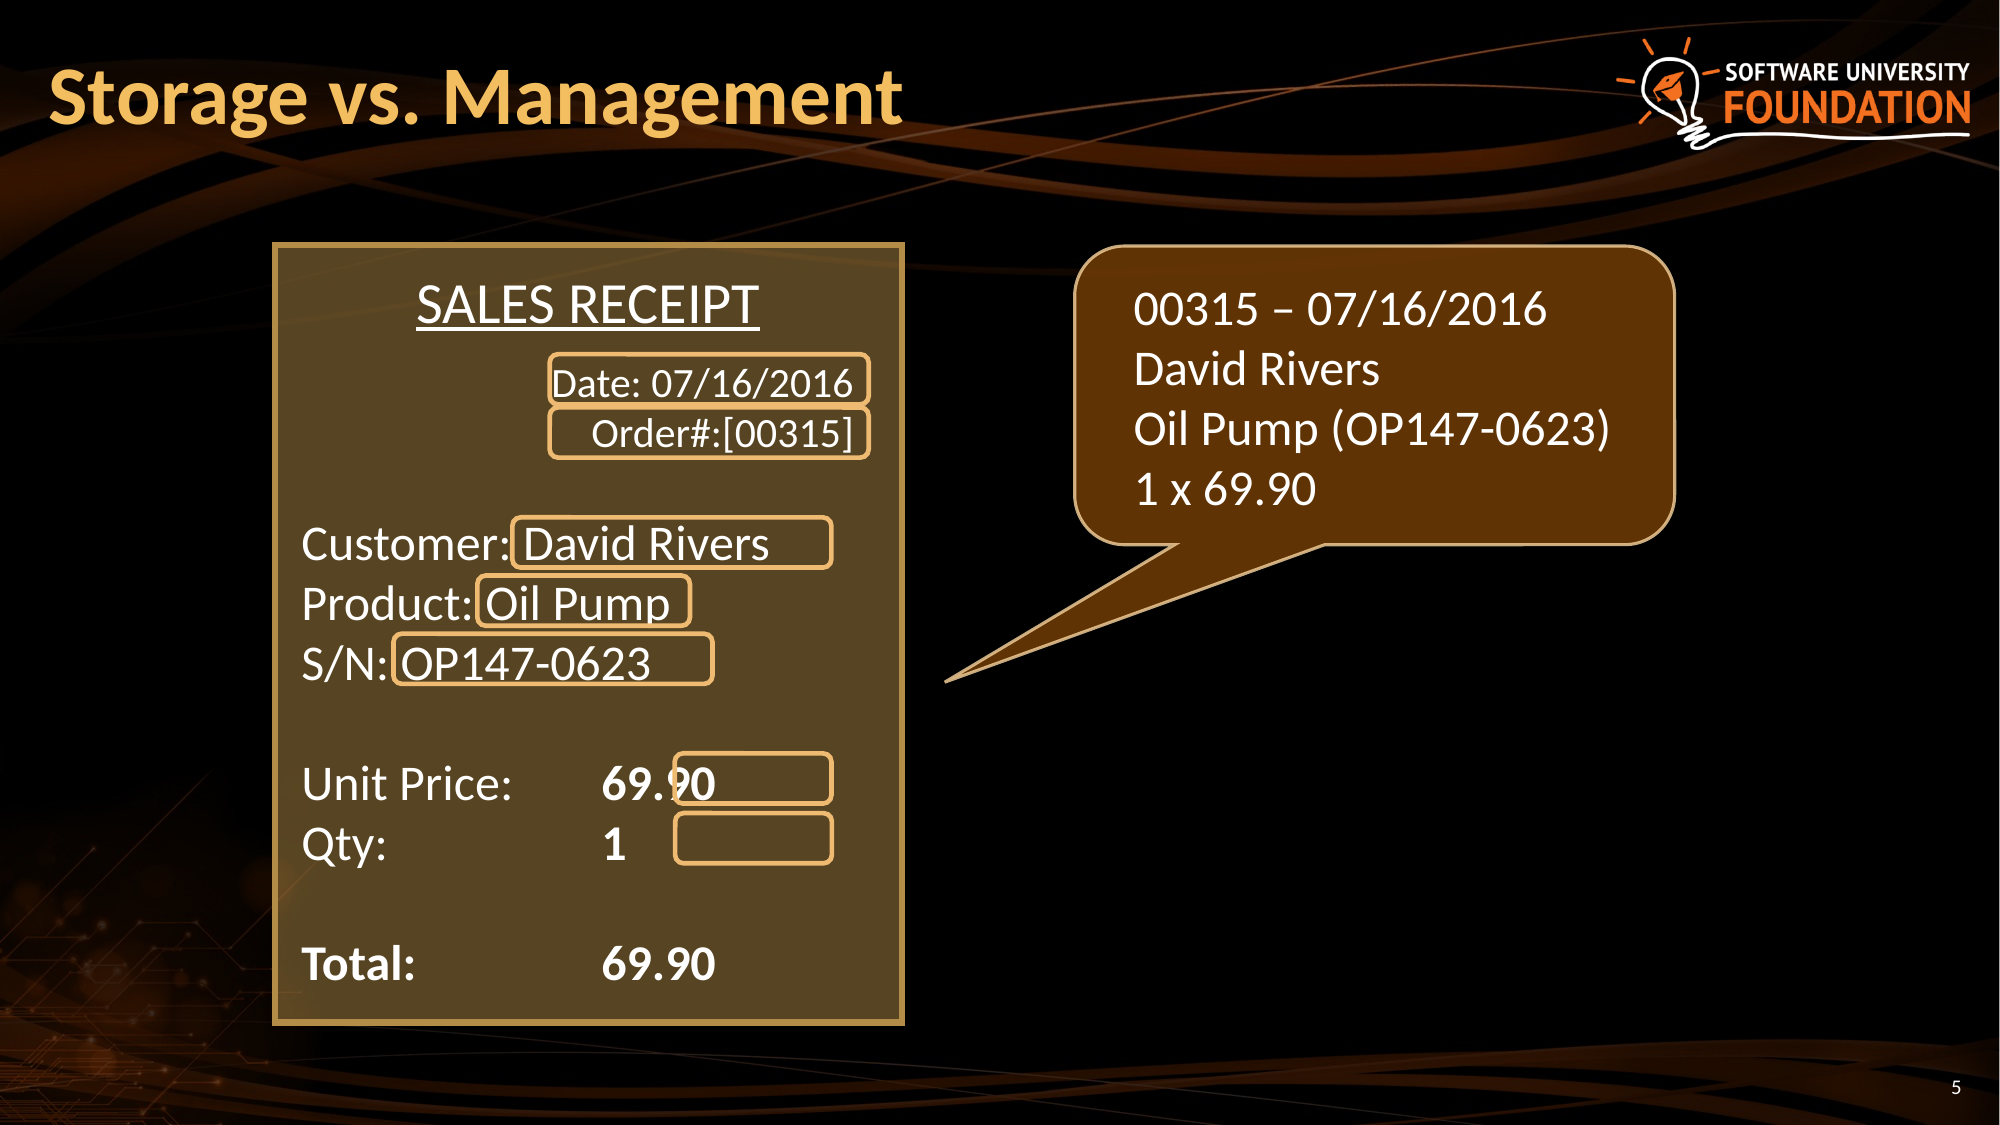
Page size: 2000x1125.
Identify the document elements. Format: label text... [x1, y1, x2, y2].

text_box [548, 406, 870, 459]
text_box [674, 812, 833, 865]
picture [0, 0, 2000, 1125]
text_box Customer: David Rivers Product: Oil Pump S/N: OP147-0623 Unit Price: 69.90 Qty: 1 Total: 69.90 [286, 503, 891, 999]
text_box Date: 07/16/2016 Order#:[00315] [526, 348, 869, 503]
title Storage vs. Management [30, 6, 1602, 189]
slide_number 5 [1897, 1070, 1968, 1103]
text_box SALES RECEIPT [401, 257, 776, 343]
text_box [511, 516, 833, 569]
text_box [392, 632, 714, 685]
text_box [673, 752, 833, 805]
text_box 00315 – 07/16/2016 David Rivers Oil Pump (OP147-0623) 1 x 69.90 [944, 244, 1676, 684]
text_box [476, 574, 691, 627]
text_box [548, 353, 870, 406]
text_box [274, 244, 903, 1024]
